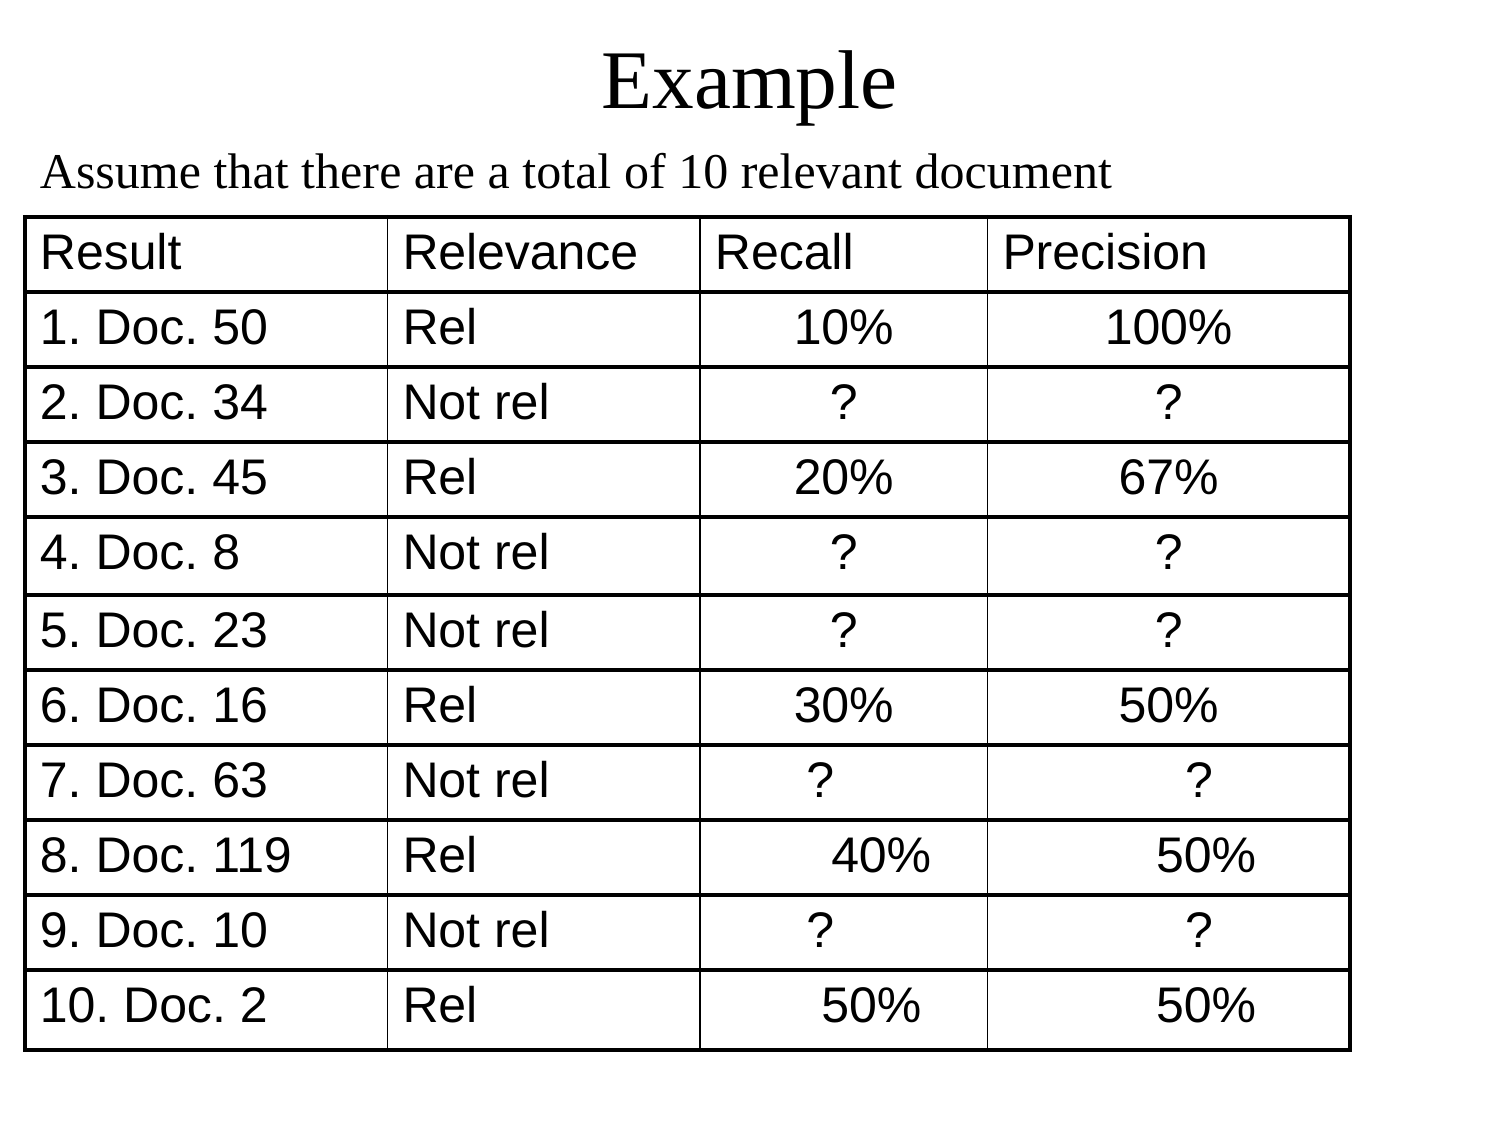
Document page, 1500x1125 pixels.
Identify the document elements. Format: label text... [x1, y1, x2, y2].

table_cell 9. Doc. 10 [27, 897, 387, 968]
table_cell 5. Doc. 23 [27, 597, 387, 668]
table_cell 50% [988, 822, 1348, 893]
table_cell 50% [701, 972, 987, 1048]
table_cell ? [701, 897, 987, 968]
table_cell 10. Doc. 2 [27, 972, 387, 1048]
table_cell 10% [701, 294, 987, 365]
table_cell 20% [701, 444, 987, 515]
table_cell ? [701, 369, 987, 440]
list Assume that there are a total of 10 relevant document [12, 137, 1475, 200]
table_cell Not rel [388, 369, 699, 440]
table_cell 100% [988, 294, 1348, 365]
table_cell ? [701, 597, 987, 668]
table_cell 40% [701, 822, 987, 893]
table_cell 67% [988, 444, 1348, 515]
title Example [50, 24, 1450, 125]
table_cell Not rel [388, 747, 699, 818]
table_cell 2. Doc. 34 [27, 369, 387, 440]
table_cell 50% [988, 672, 1348, 743]
table_cell Rel [388, 294, 699, 365]
table_cell Rel [388, 972, 699, 1048]
table_cell Rel [388, 672, 699, 743]
table_cell 4. Doc. 8 [27, 519, 387, 593]
table_header Recall [701, 219, 987, 290]
table_cell 6. Doc. 16 [27, 672, 387, 743]
table_cell ? [988, 369, 1348, 440]
table_cell ? [701, 747, 987, 818]
table_cell ? [988, 747, 1348, 818]
table_cell ? [988, 519, 1348, 593]
table_cell Not rel [388, 597, 699, 668]
table_header Relevance [388, 219, 699, 290]
table_cell ? [701, 519, 987, 593]
slide_number [1074, 1024, 1388, 1101]
table_cell Rel [388, 444, 699, 515]
table_cell Not rel [388, 897, 699, 968]
table_cell ? [988, 597, 1348, 668]
table_cell 3. Doc. 45 [27, 444, 387, 515]
table_cell 7. Doc. 63 [27, 747, 387, 818]
table_cell ? [988, 897, 1348, 968]
table_cell 8. Doc. 119 [27, 822, 387, 893]
table_cell Not rel [388, 519, 699, 593]
table_header Result [27, 219, 387, 290]
table_cell Rel [388, 822, 699, 893]
table_cell 30% [701, 672, 987, 743]
table_cell 1. Doc. 50 [27, 294, 387, 365]
table_header Precision [988, 219, 1348, 290]
table_cell 50% [988, 972, 1348, 1048]
